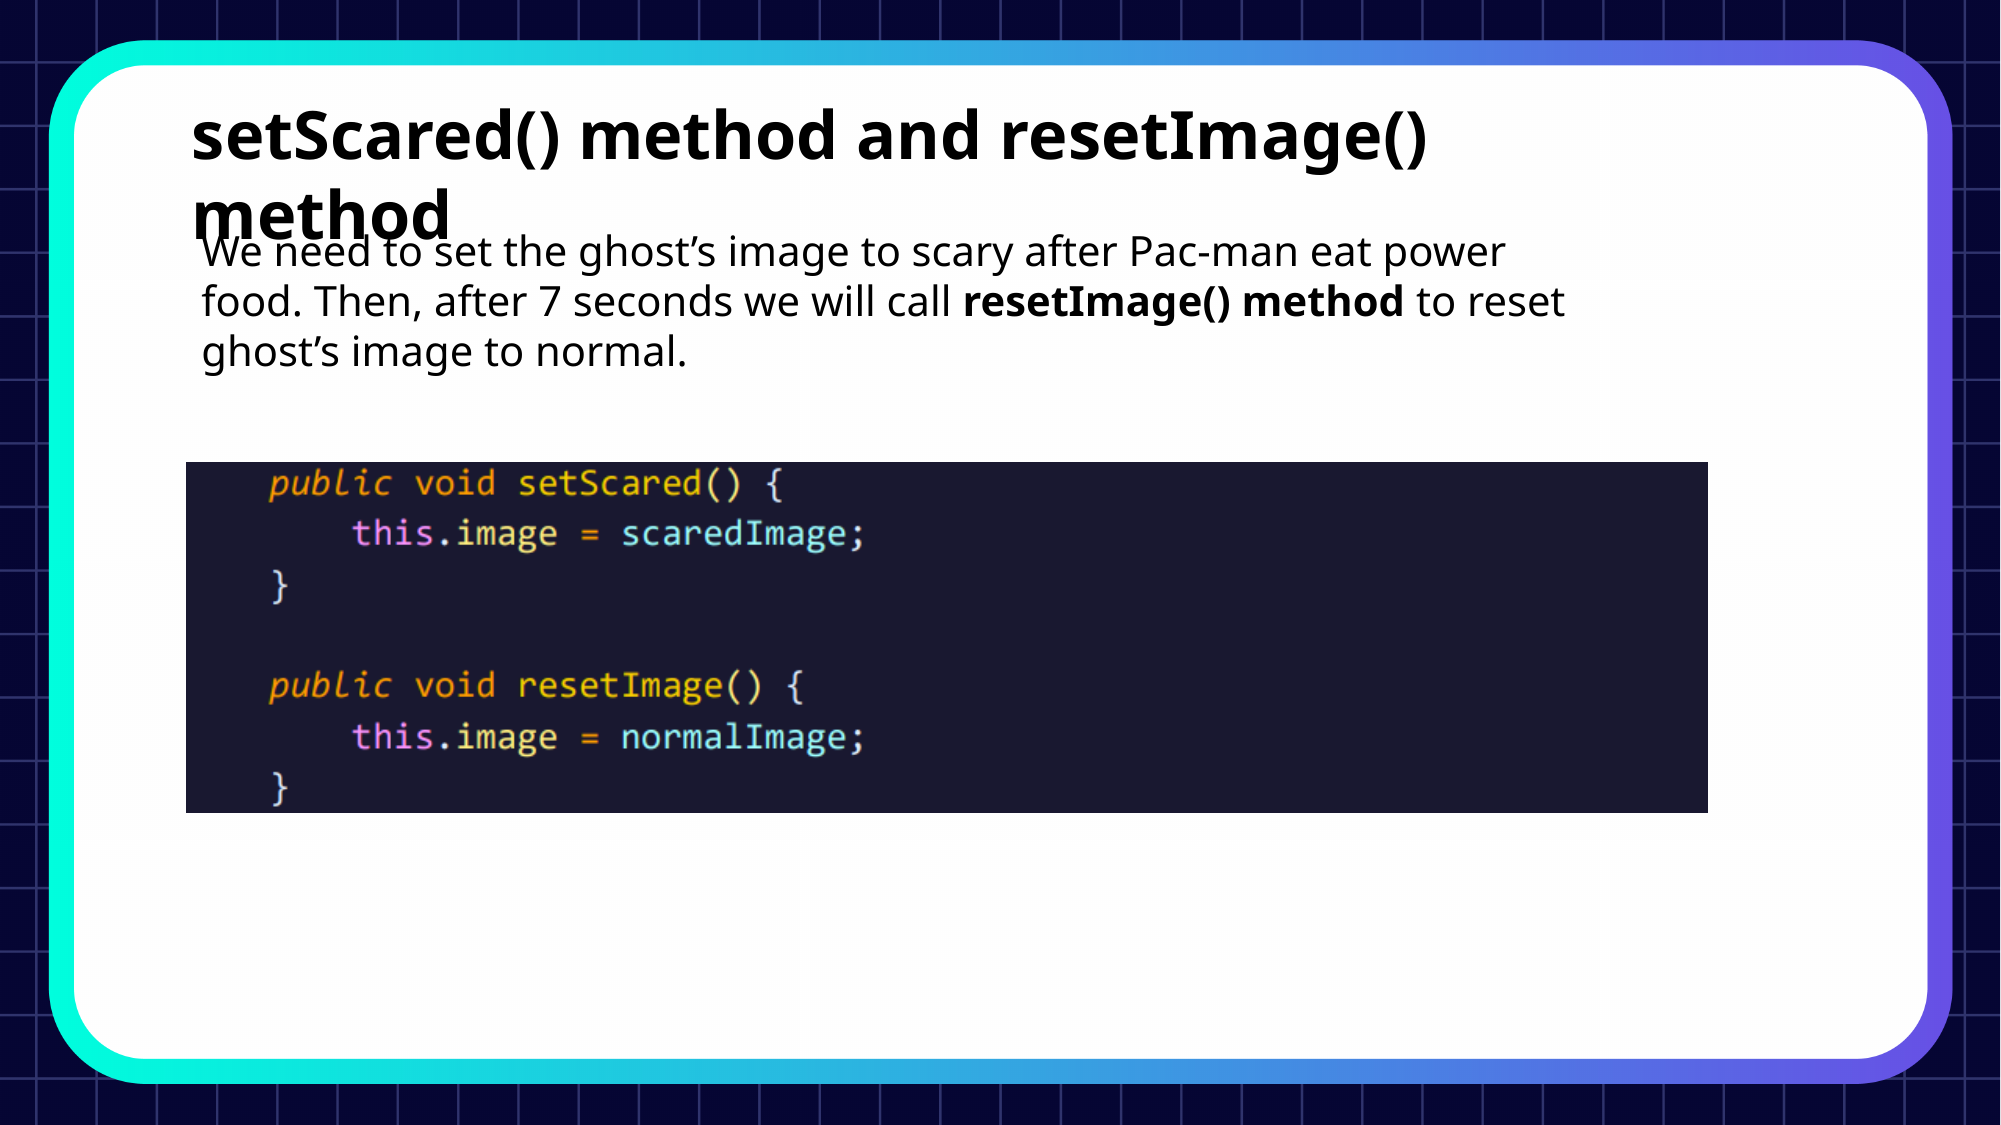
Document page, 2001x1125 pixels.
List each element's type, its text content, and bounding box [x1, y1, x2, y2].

text_box We need to set the ghost’s image to scary after Pac-man eat power food. Then, after 7 seconds we will call resetImage() method to reset ghost’s image to normal. [186, 217, 1604, 383]
text_box setScared() method and resetImage() method [0, 85, 1802, 260]
picture [0, 0, 2001, 1125]
